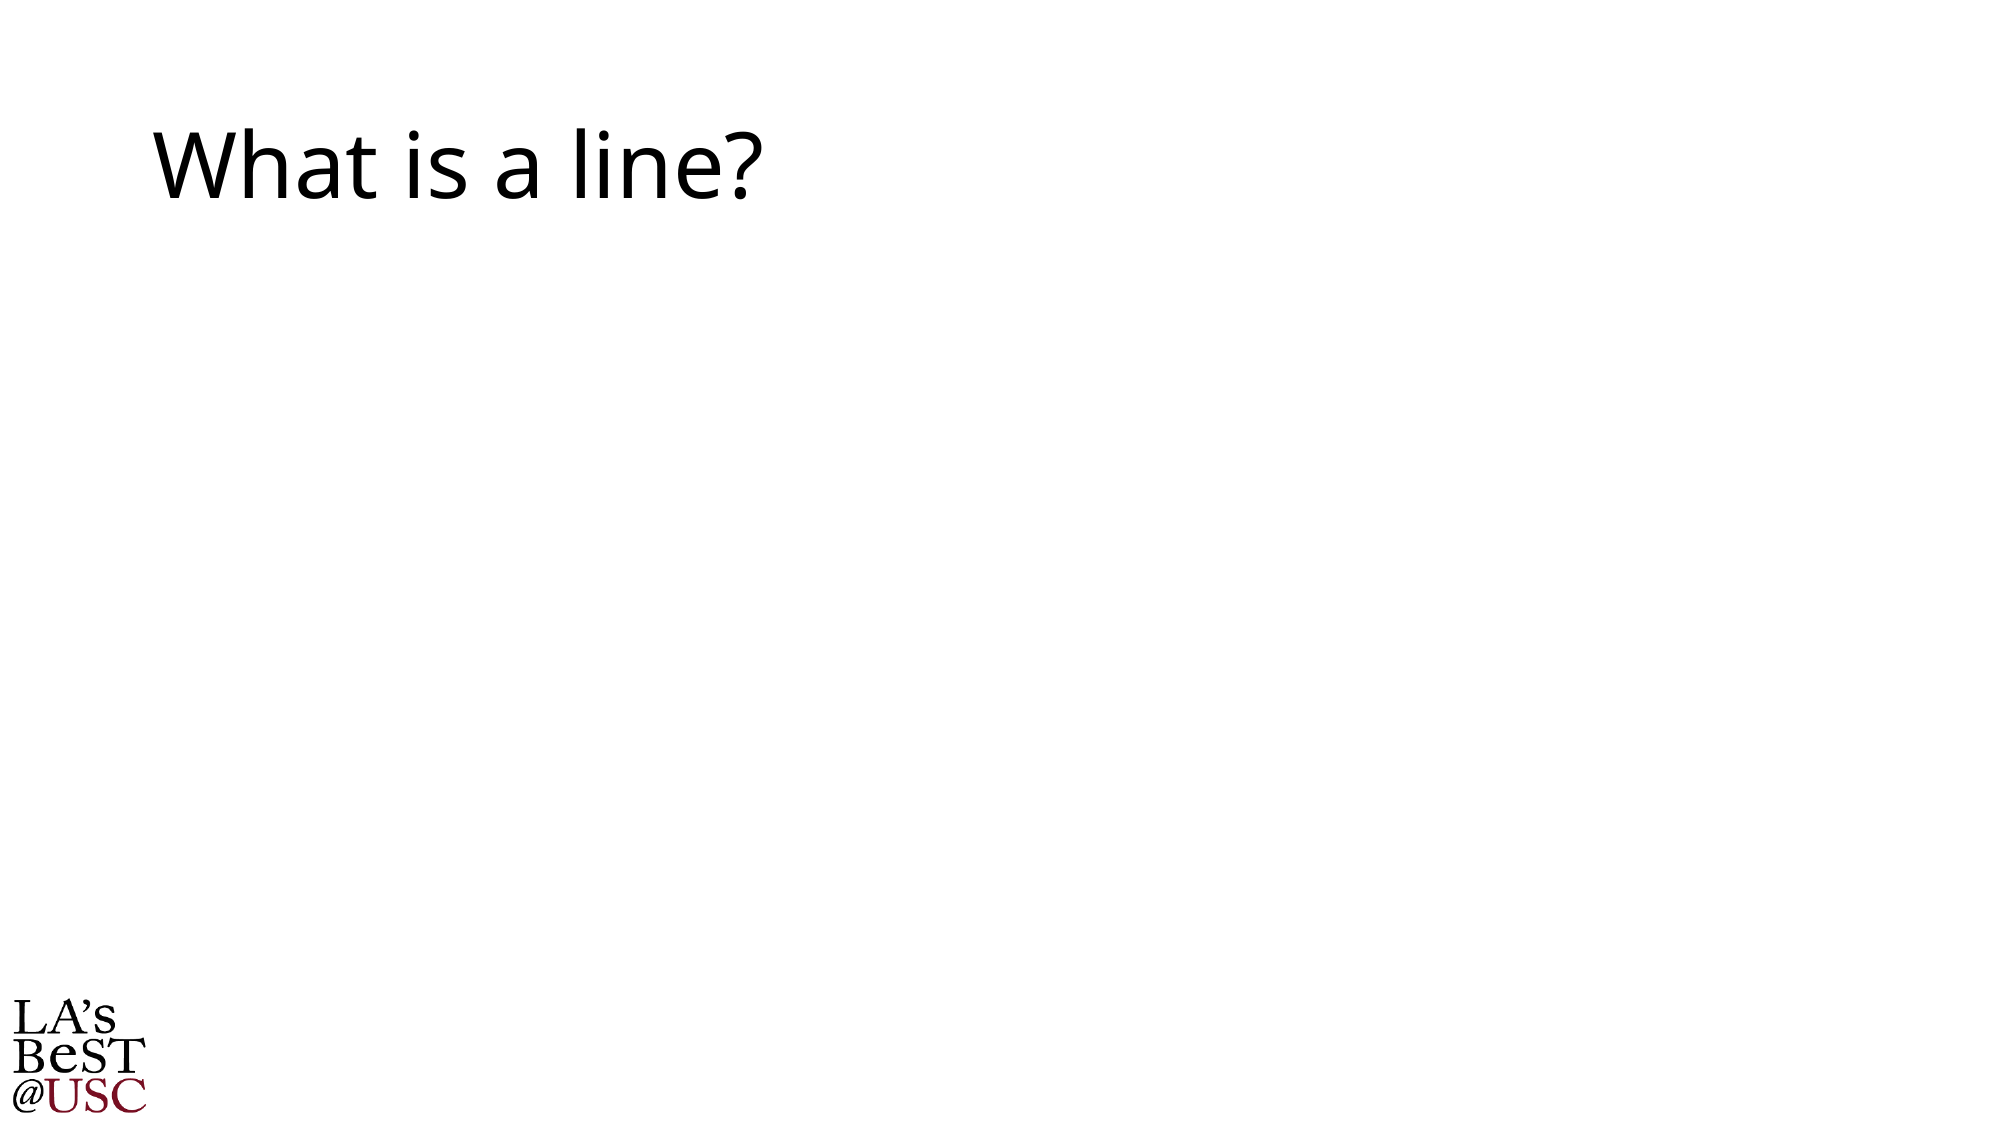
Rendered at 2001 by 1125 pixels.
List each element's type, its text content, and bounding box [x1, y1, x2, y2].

picture [9, 993, 152, 1118]
title What is a line? [137, 59, 1863, 278]
